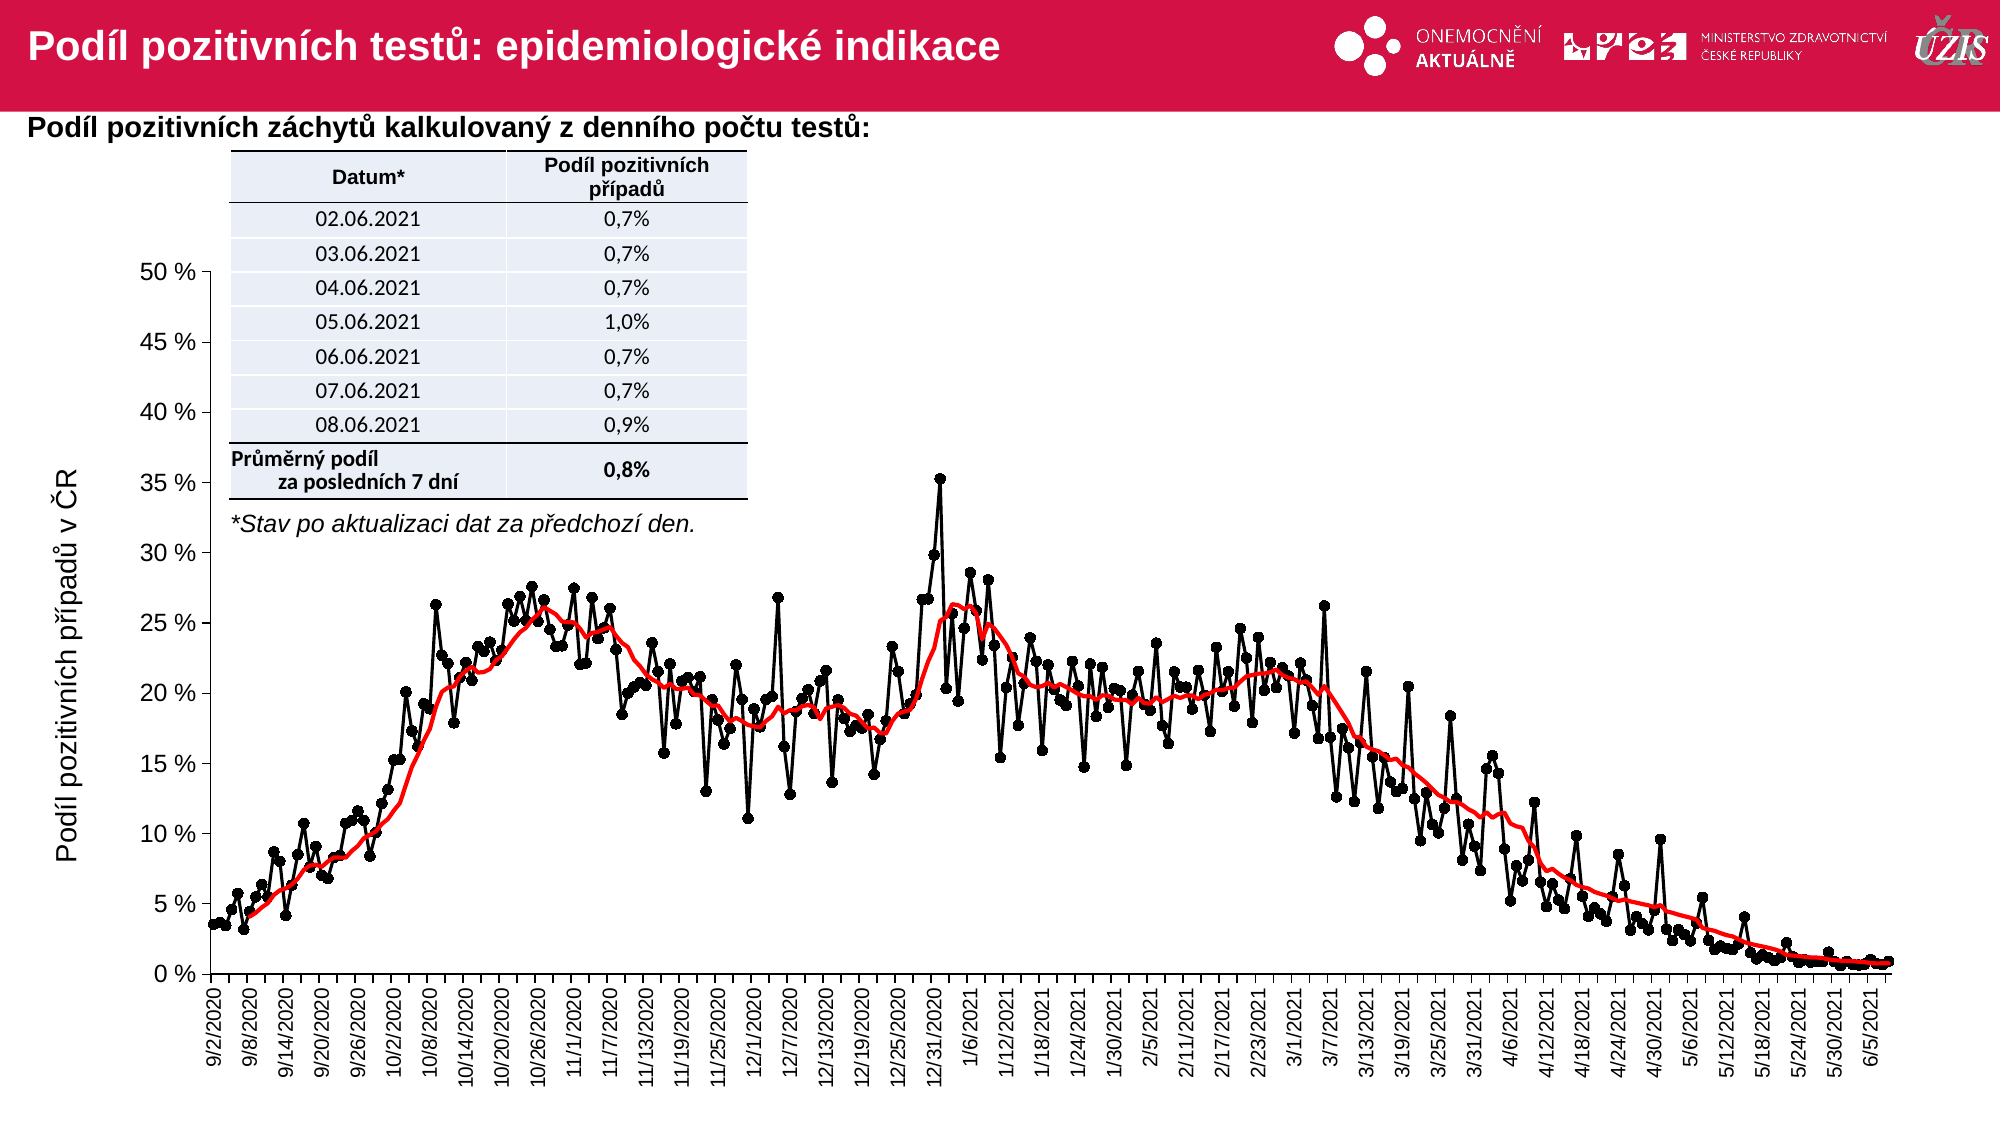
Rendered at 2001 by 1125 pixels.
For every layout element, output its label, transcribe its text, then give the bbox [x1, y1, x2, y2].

text_box Podíl pozitivních případů v ČR [39, 440, 90, 892]
picture [1563, 31, 1888, 60]
table_header Podíl pozitivních případů [507, 152, 747, 202]
picture [1915, 15, 1989, 66]
title Podíl pozitivních testů: epidemiologické indikace [12, 0, 1326, 95]
chart [110, 239, 1917, 1107]
table_cell 0,7% [507, 203, 747, 237]
table_cell 02.06.2021 [231, 203, 506, 237]
table_header Datum* [231, 152, 506, 202]
text_box Podíl pozitivních záchytů kalkulovaný z denního počtu testů: [12, 100, 1645, 151]
picture [1334, 16, 1542, 76]
